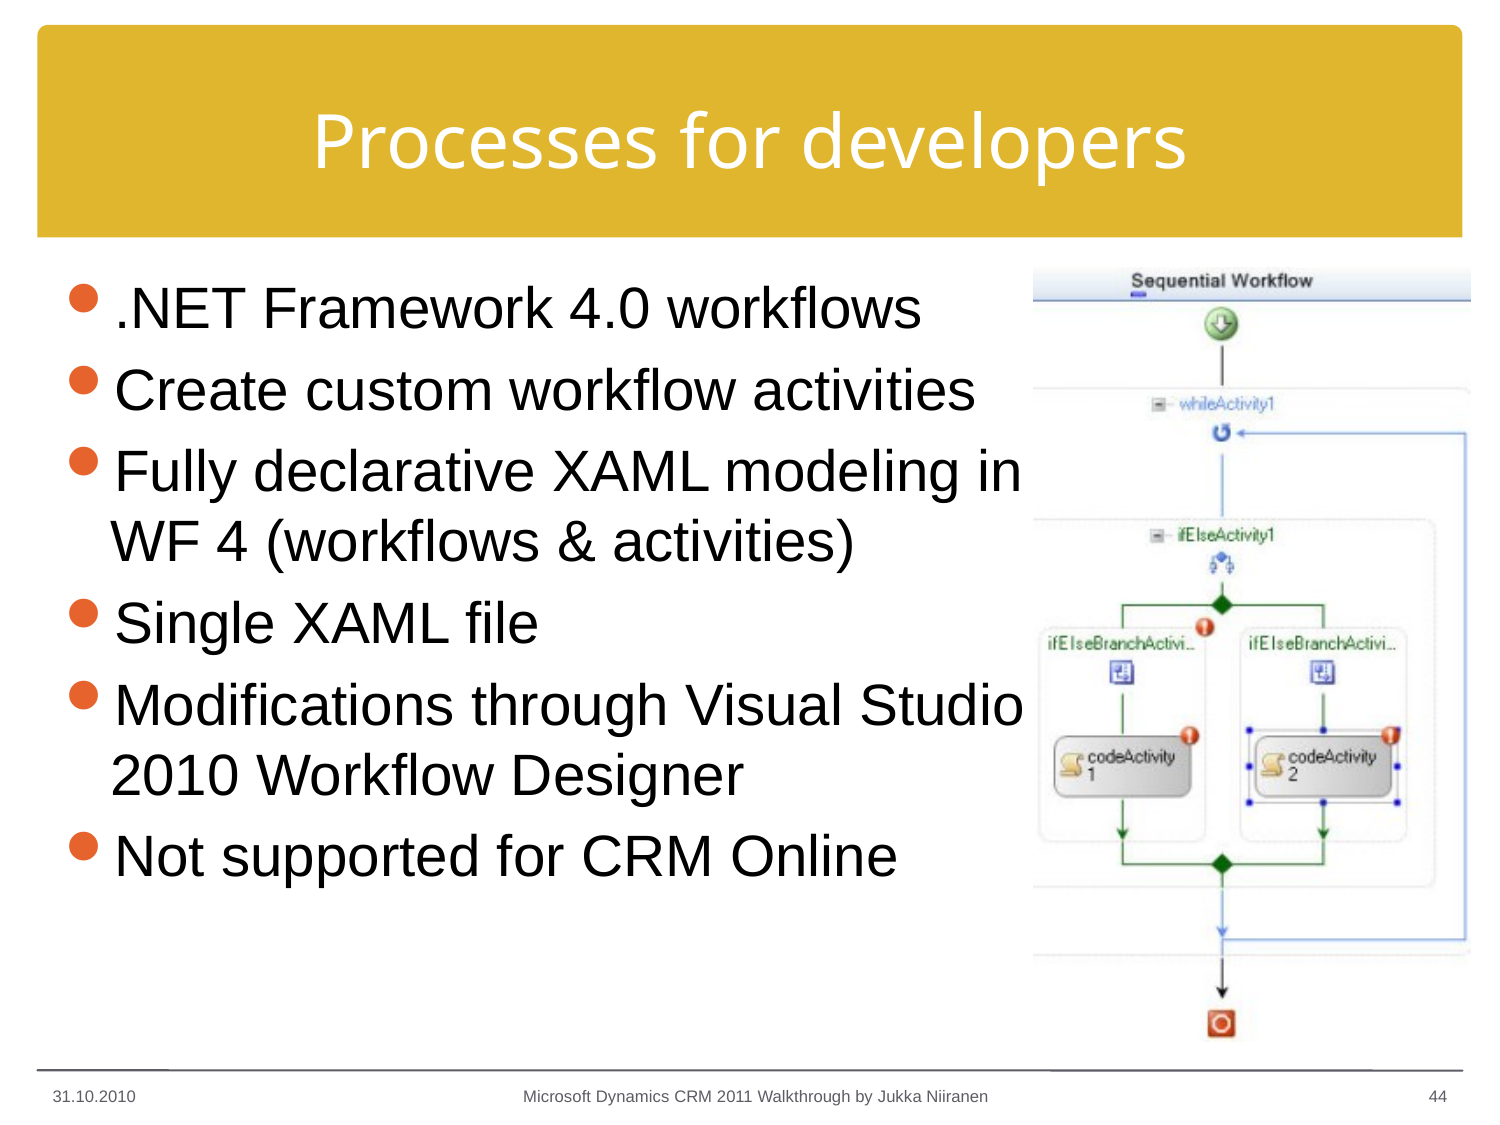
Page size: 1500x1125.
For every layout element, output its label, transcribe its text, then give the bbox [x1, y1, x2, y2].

slide_number 44 [1112, 1069, 1463, 1123]
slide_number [37, 1069, 388, 1123]
list .NET Framework 4.0 workflows Create custom workflow activities Fully declarative XAML modeling in WF 4 (workflows & activities) Single XAML file Modifications through Visual Studio 2010 Workflow Designer Not supported for CRM Online [50, 262, 1027, 1050]
footer Microsoft Dynamics CRM 2011 Walkthrough by Jukka Niiranen [474, 1069, 1038, 1123]
title Processes for developers [50, 45, 1450, 233]
picture [1033, 266, 1471, 1042]
